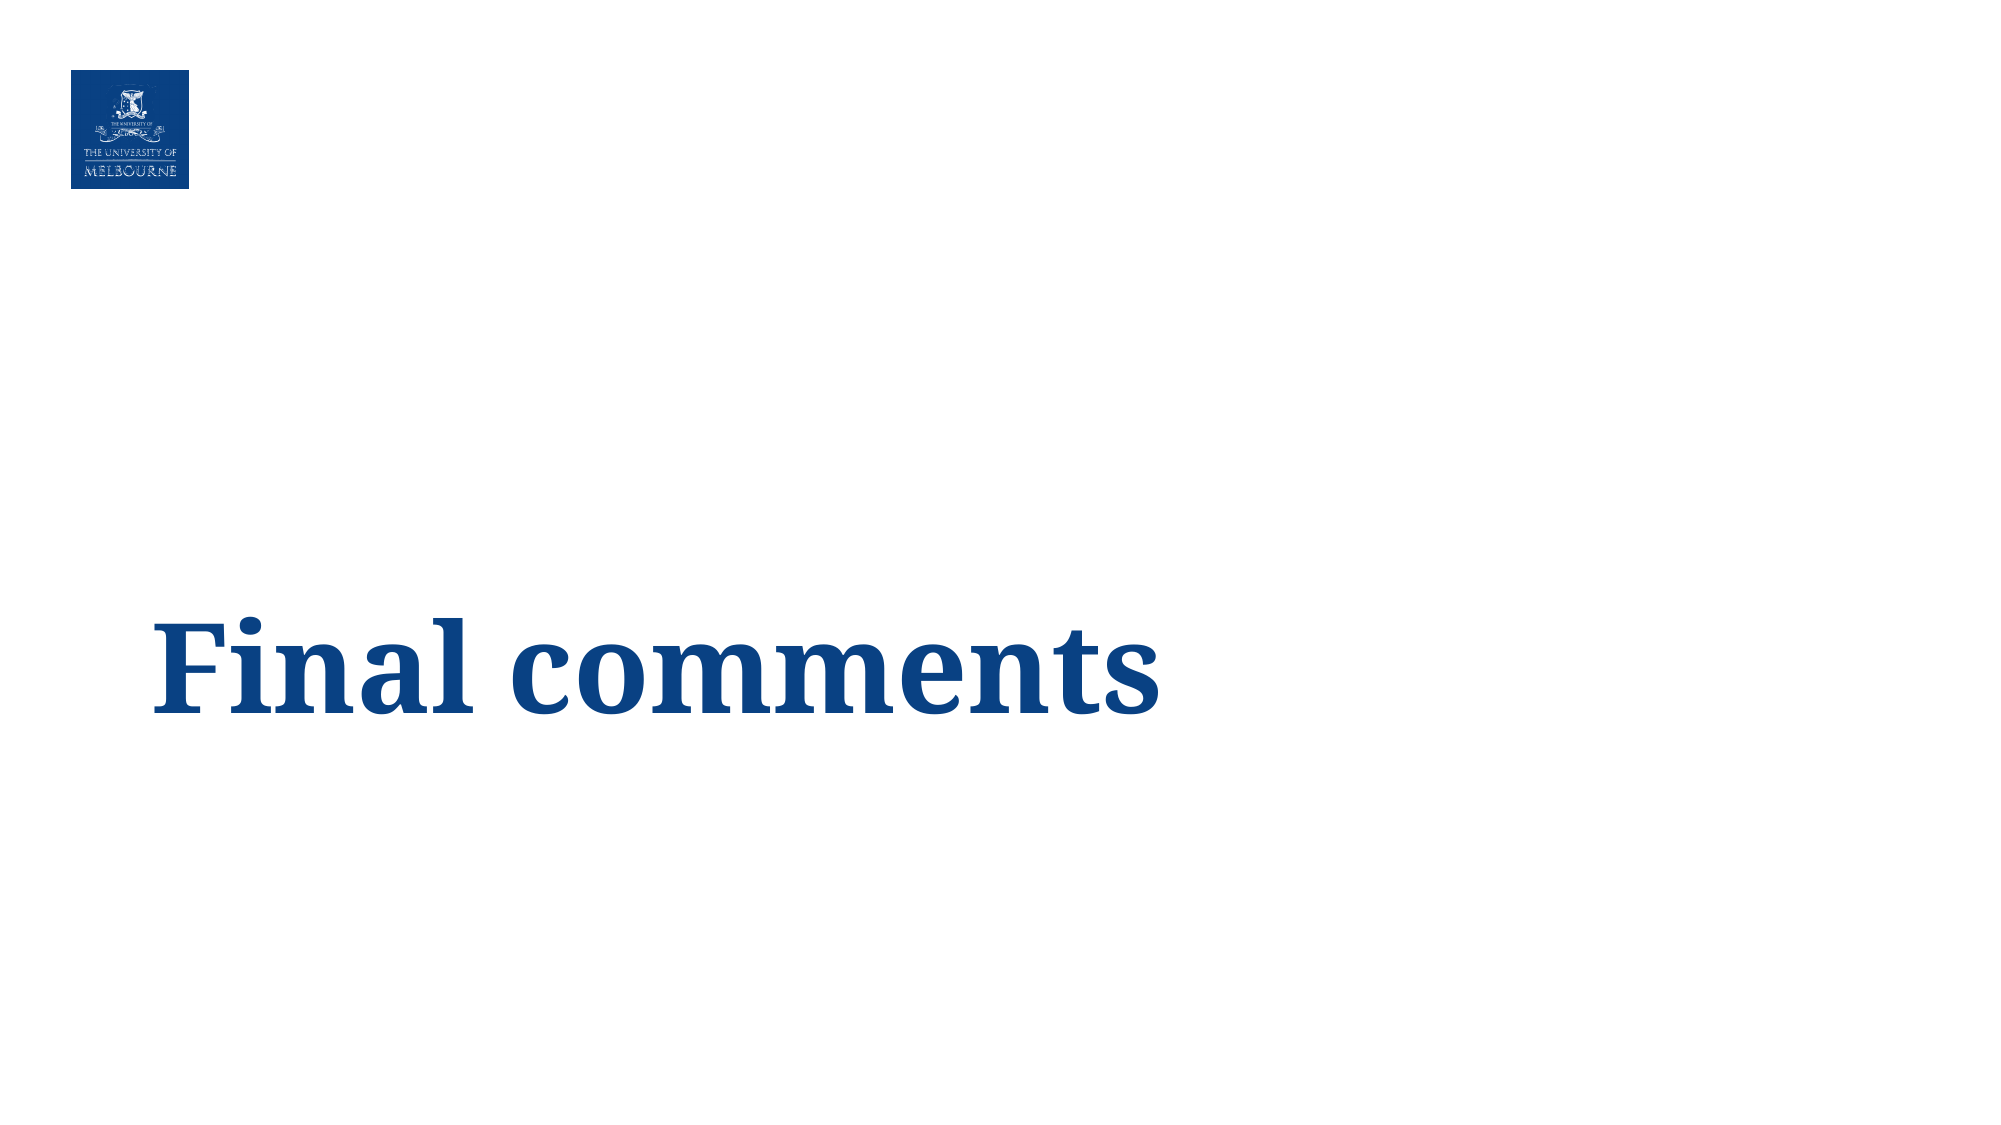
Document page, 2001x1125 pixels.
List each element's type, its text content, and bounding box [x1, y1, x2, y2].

title Final comments [136, 280, 1862, 749]
picture [71, 70, 189, 189]
